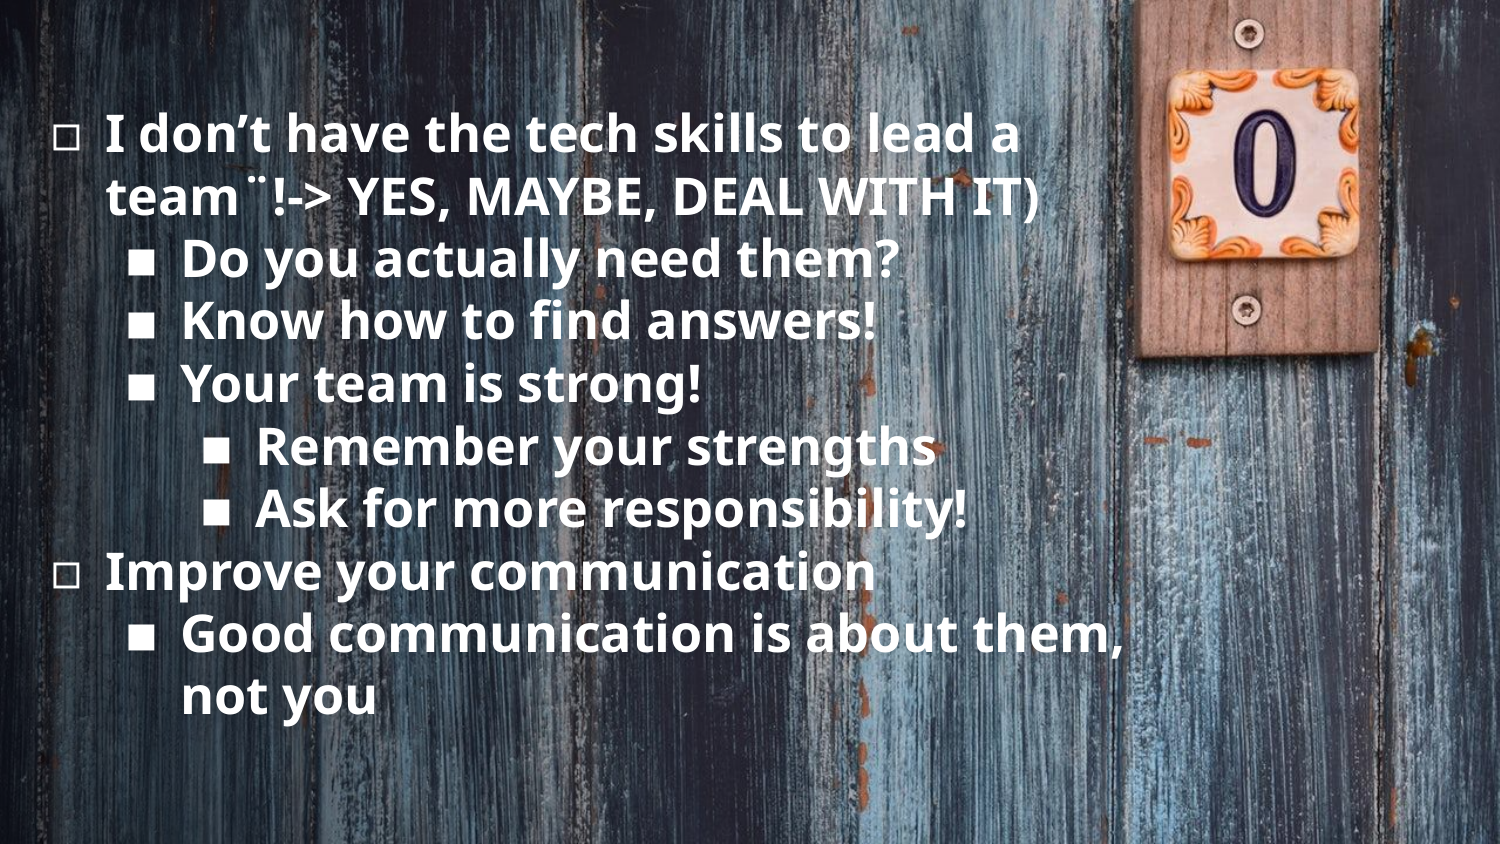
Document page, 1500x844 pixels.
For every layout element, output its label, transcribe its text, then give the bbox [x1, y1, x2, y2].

picture [0, 0, 1500, 844]
list I don’t have the tech skills to lead a team¨!-> YES, MAYBE, DEAL WITH IT) Do you actually need them? Know how to find answers! Your team is strong! Remember your strengths Ask for more responsibility! Improve your communication Good communication is about them, not you [33, 85, 1145, 472]
